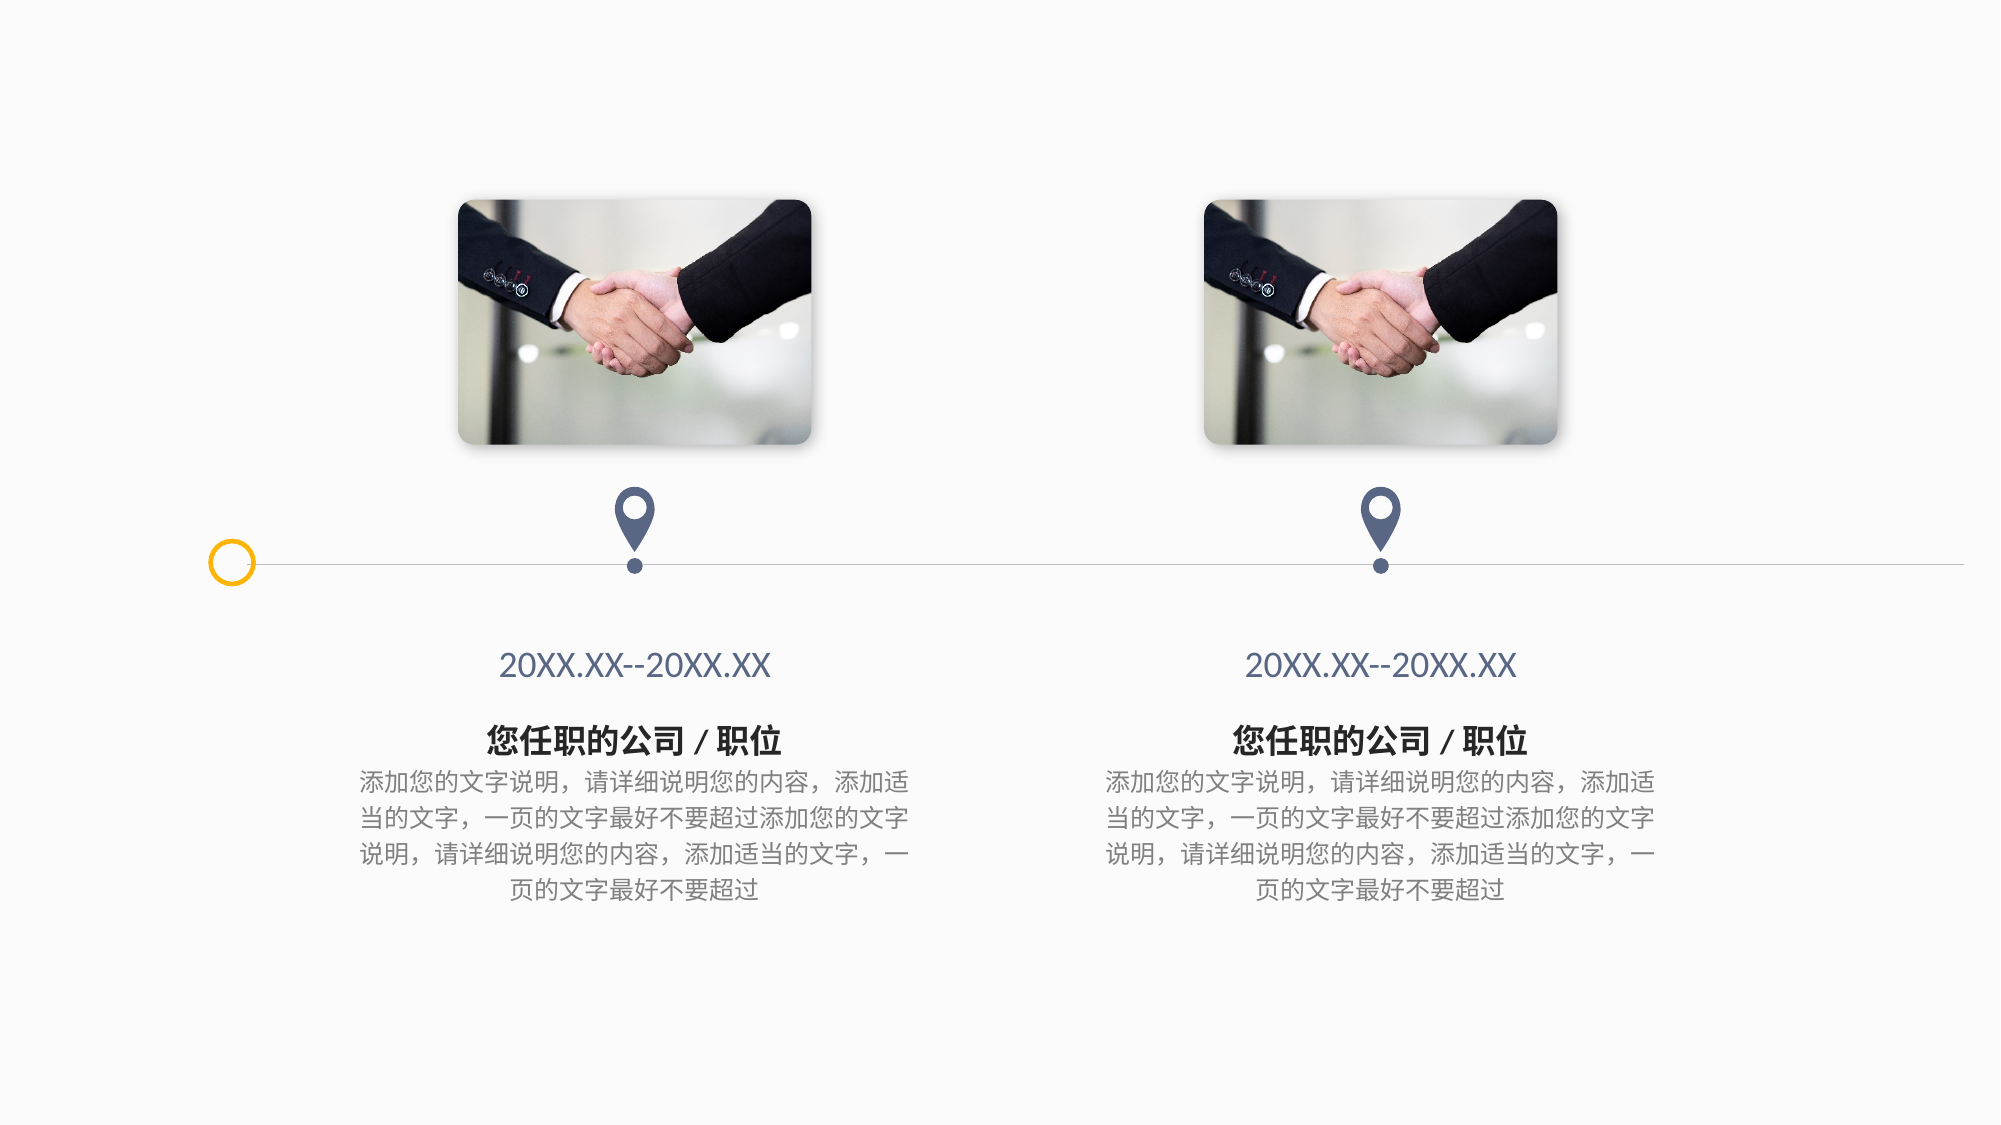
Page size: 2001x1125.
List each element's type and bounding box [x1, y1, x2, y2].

text_box [457, 198, 813, 446]
text_box [357, 634, 912, 957]
text_box [209, 540, 255, 586]
text_box [614, 486, 655, 574]
text_box [1203, 198, 1559, 446]
text_box [1360, 486, 1401, 574]
text_box [1103, 634, 1658, 957]
